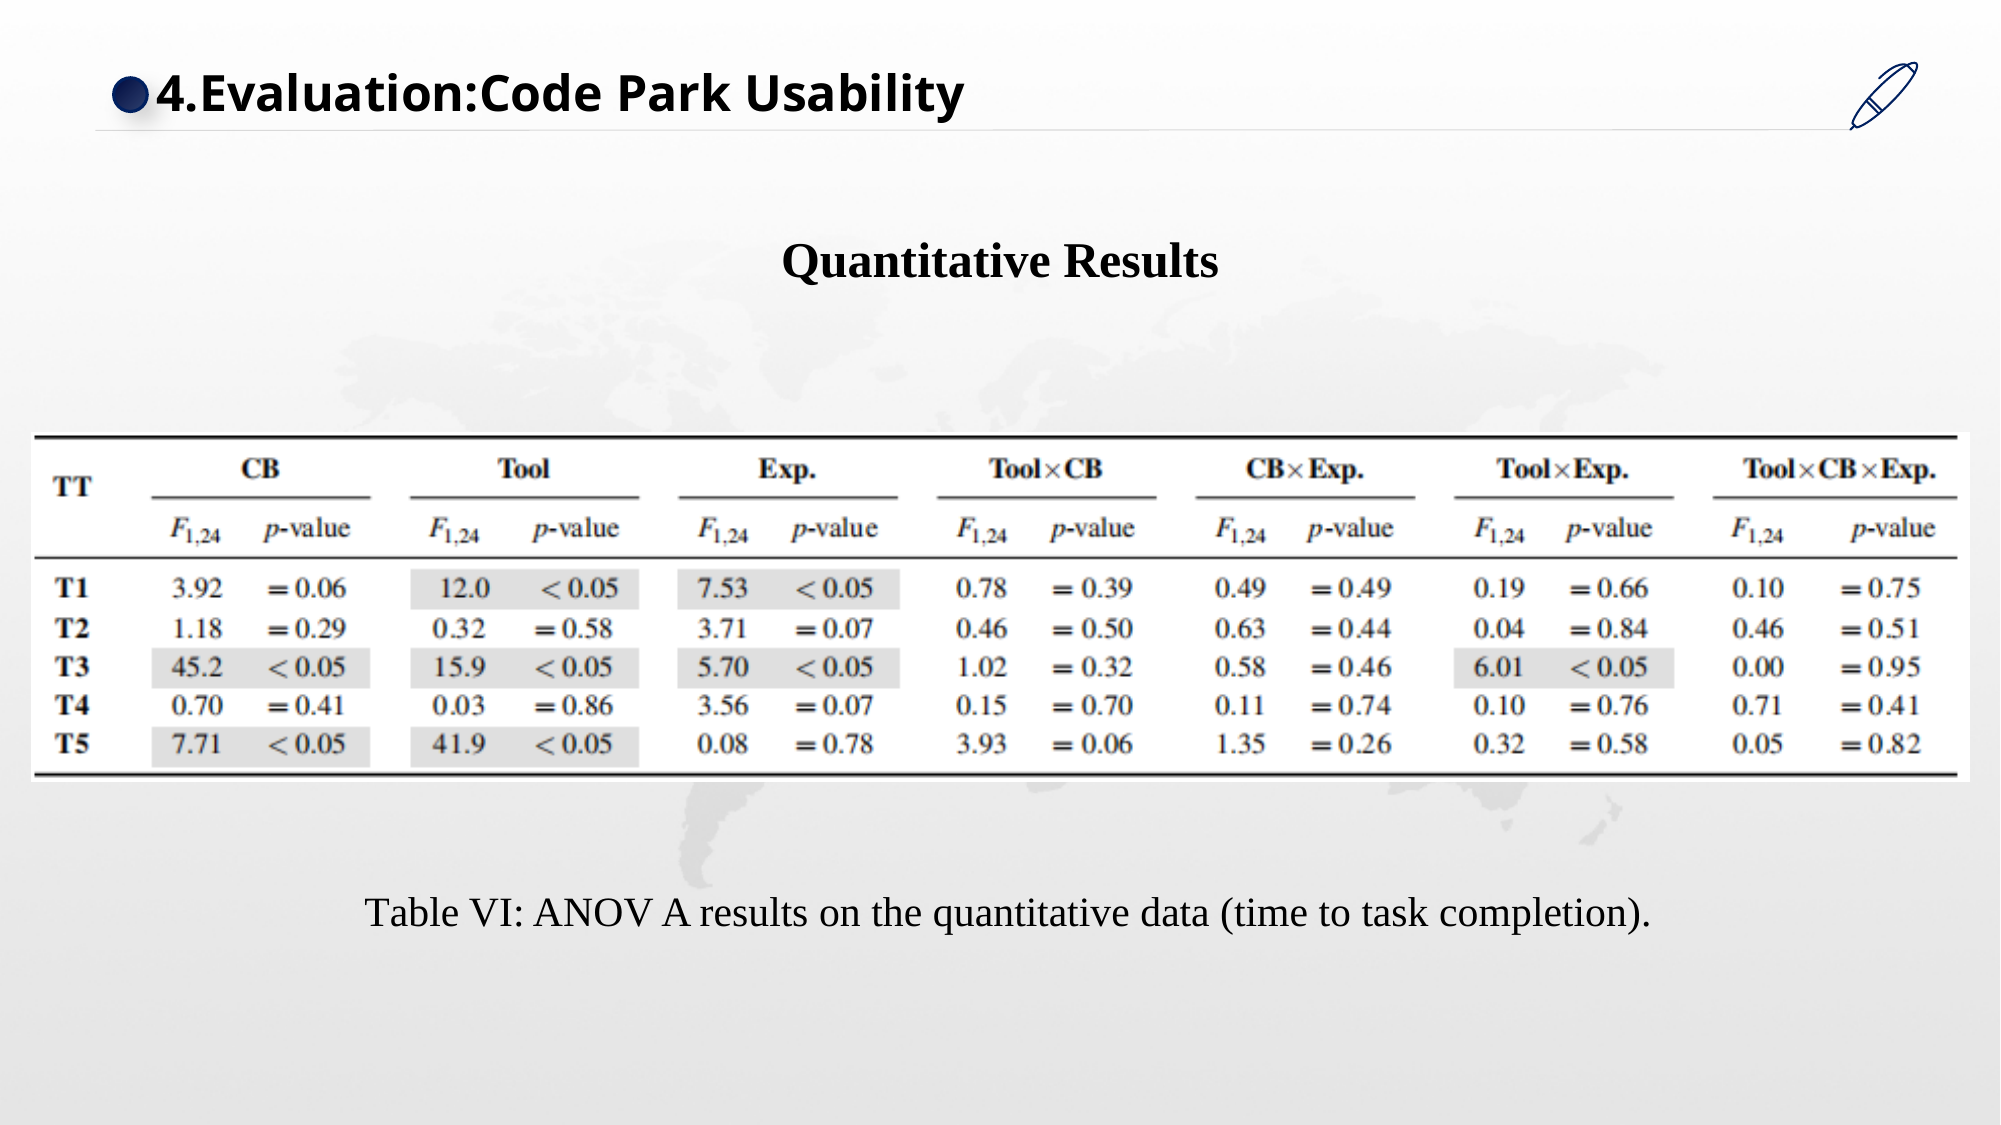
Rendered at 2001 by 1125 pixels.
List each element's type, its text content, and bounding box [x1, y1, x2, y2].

picture [0, 0, 2001, 1125]
text_box Table VI: ANOV A results on the quantitative data (time to task completion). [345, 877, 1671, 992]
text_box [112, 76, 149, 113]
text_box 4.Evaluation:Code Park Usability [128, 54, 993, 129]
text_box Quantitative Results [744, 190, 1257, 295]
text_box [1851, 62, 1918, 130]
